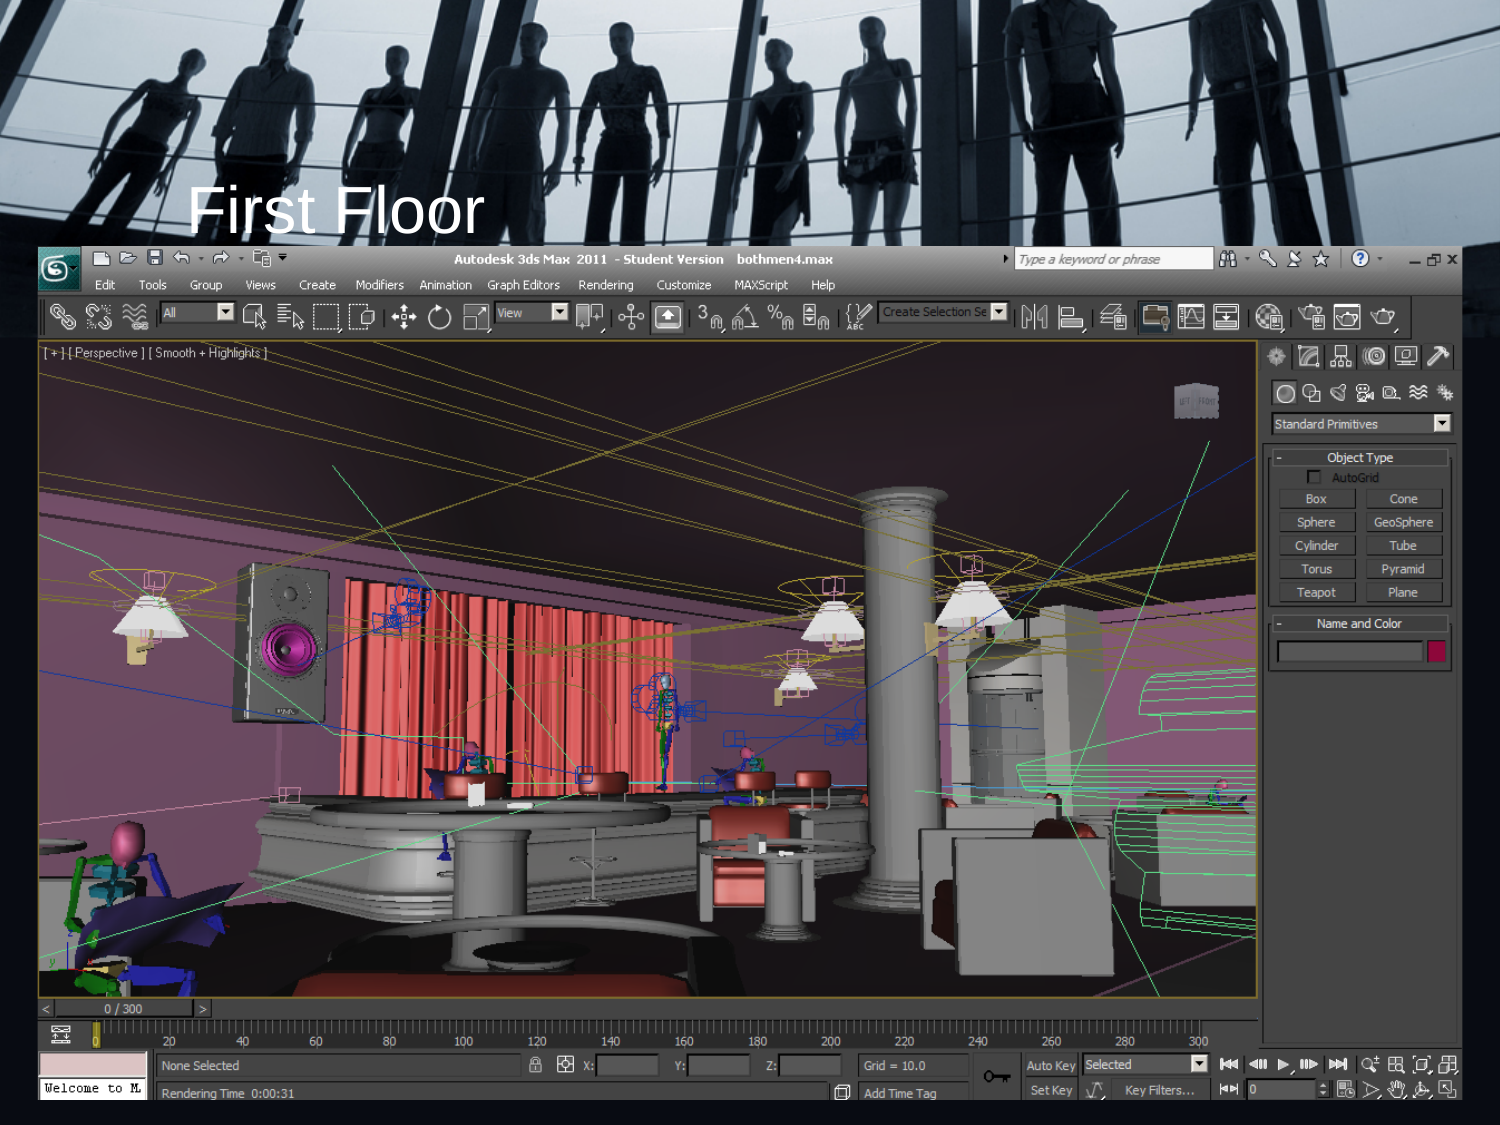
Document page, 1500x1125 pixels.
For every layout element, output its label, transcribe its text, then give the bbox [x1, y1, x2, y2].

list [37, 246, 1463, 1101]
picture [0, 0, 1500, 1125]
title First Floor [170, 165, 1164, 244]
